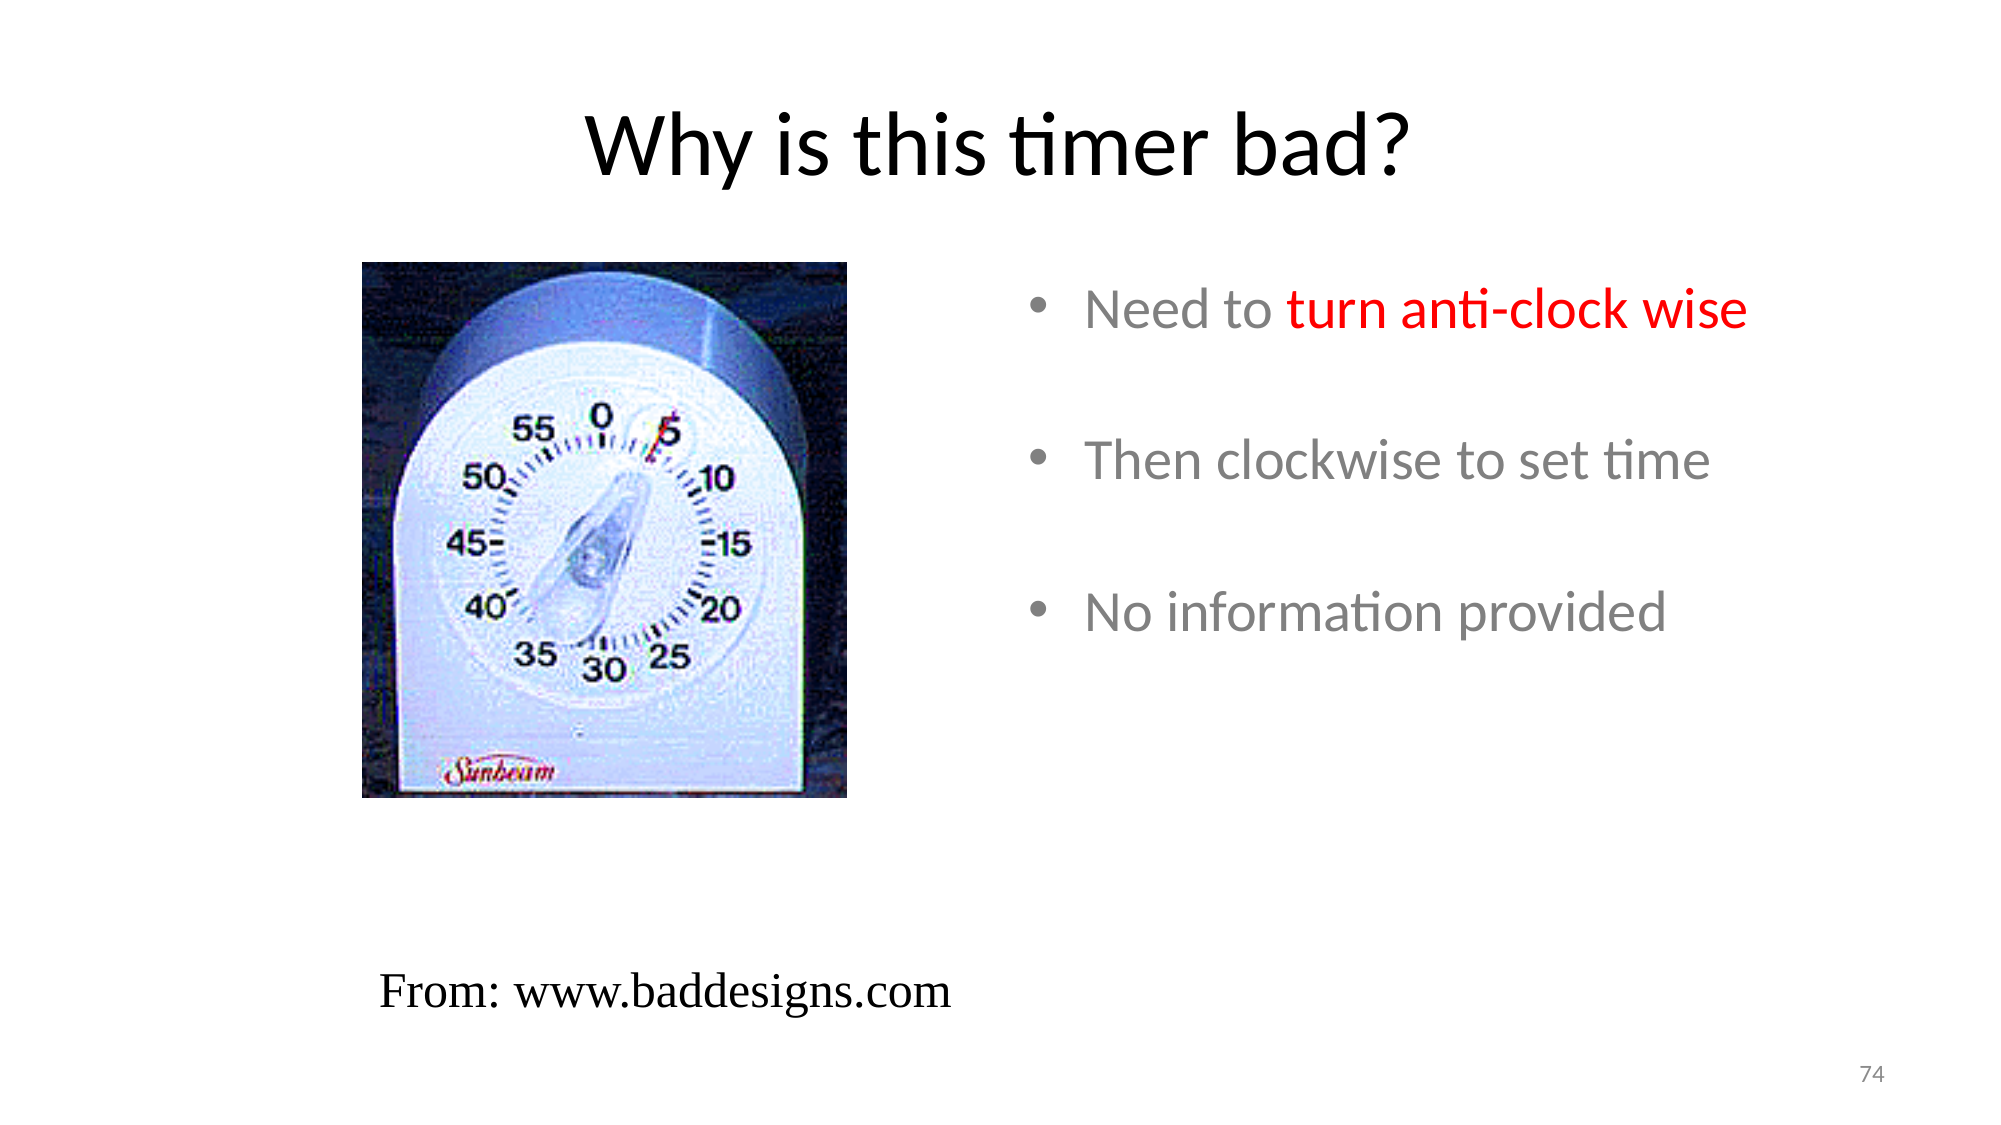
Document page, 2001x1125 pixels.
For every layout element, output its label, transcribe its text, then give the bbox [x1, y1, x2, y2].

title Why is this timer bad? [99, 45, 1900, 233]
list Need to turn anti-clock wise Then clockwise to set time No information provided [1013, 262, 1788, 713]
slide_number 74 [1433, 1042, 1900, 1103]
picture [362, 262, 848, 799]
text_box From: www.baddesigns.com [364, 949, 968, 1025]
